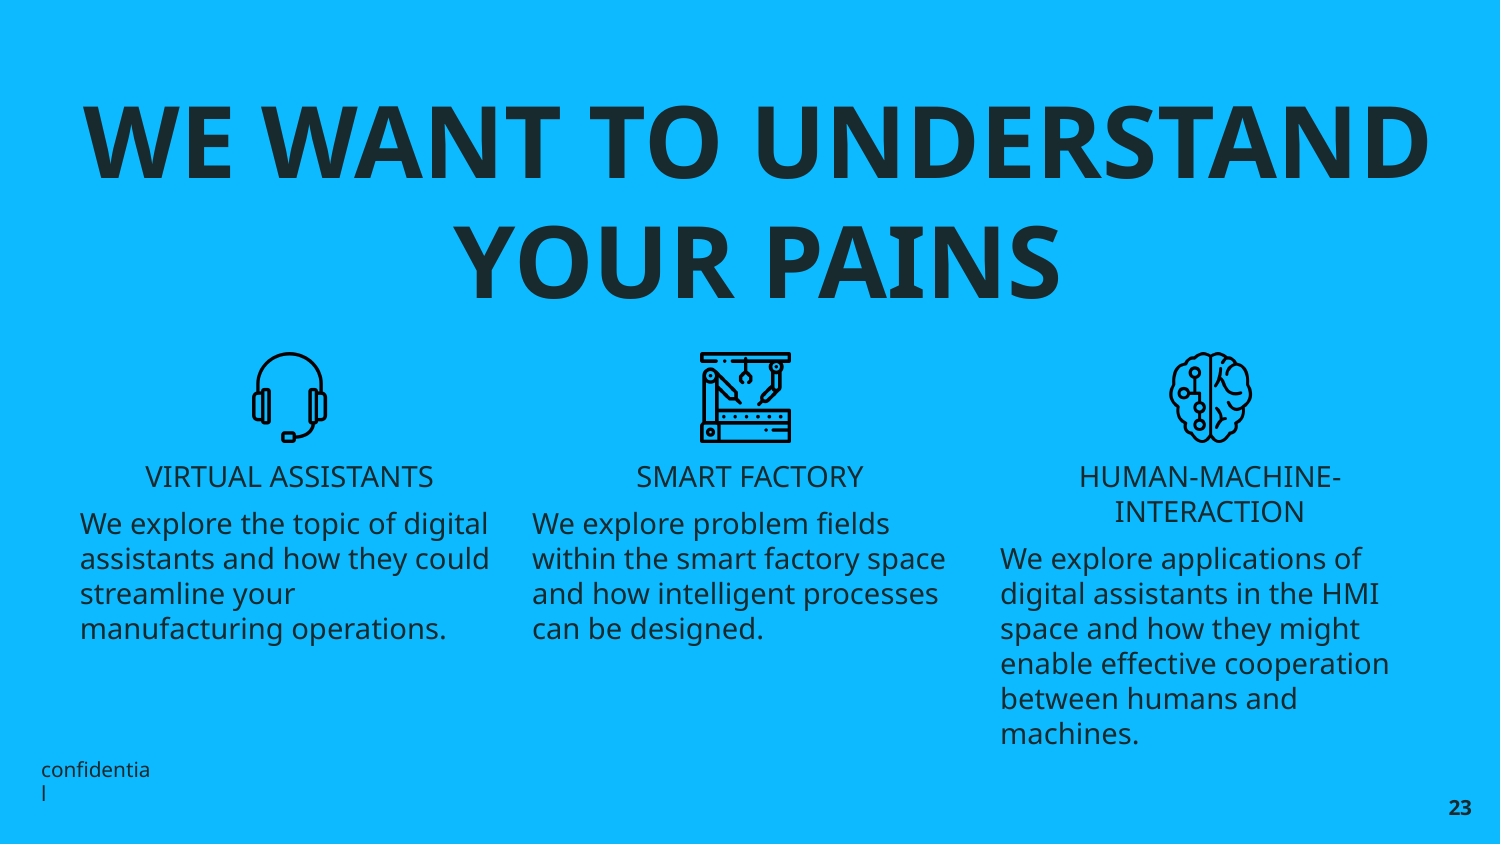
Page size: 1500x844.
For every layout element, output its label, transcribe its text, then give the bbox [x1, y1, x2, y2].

picture [1036, 731, 1040, 741]
picture [729, 393, 738, 401]
picture [1188, 392, 1200, 403]
slide_number ‹#› [1397, 779, 1487, 844]
picture [1104, 732, 1115, 739]
list HUMAN-MACHINE-INTERACTION We explore applications of digital assistants in the HMI space and how they might enable effective cooperation between humans and machines. [985, 442, 1436, 681]
list SMART FACTORY We explore problem fields within the smart factory space and how intelligent processes can be designed. [517, 442, 983, 681]
picture [1198, 697, 1203, 708]
picture [1037, 692, 1043, 706]
picture [1020, 698, 1032, 705]
picture [701, 353, 790, 375]
picture [701, 372, 790, 442]
picture [771, 370, 781, 389]
picture [316, 384, 323, 421]
picture [1254, 697, 1259, 708]
picture [310, 389, 316, 424]
list VIRTUAL ASSISTANTS We explore the topic of digital assistants and how they could streamline your manufacturing operations. [64, 442, 515, 681]
title WE WANT TO UNDERSTAND YOUR PAINS [0, 103, 1500, 295]
picture [257, 391, 263, 421]
picture [1087, 697, 1099, 704]
picture [1070, 698, 1082, 705]
subtitle confidential [26, 741, 166, 820]
